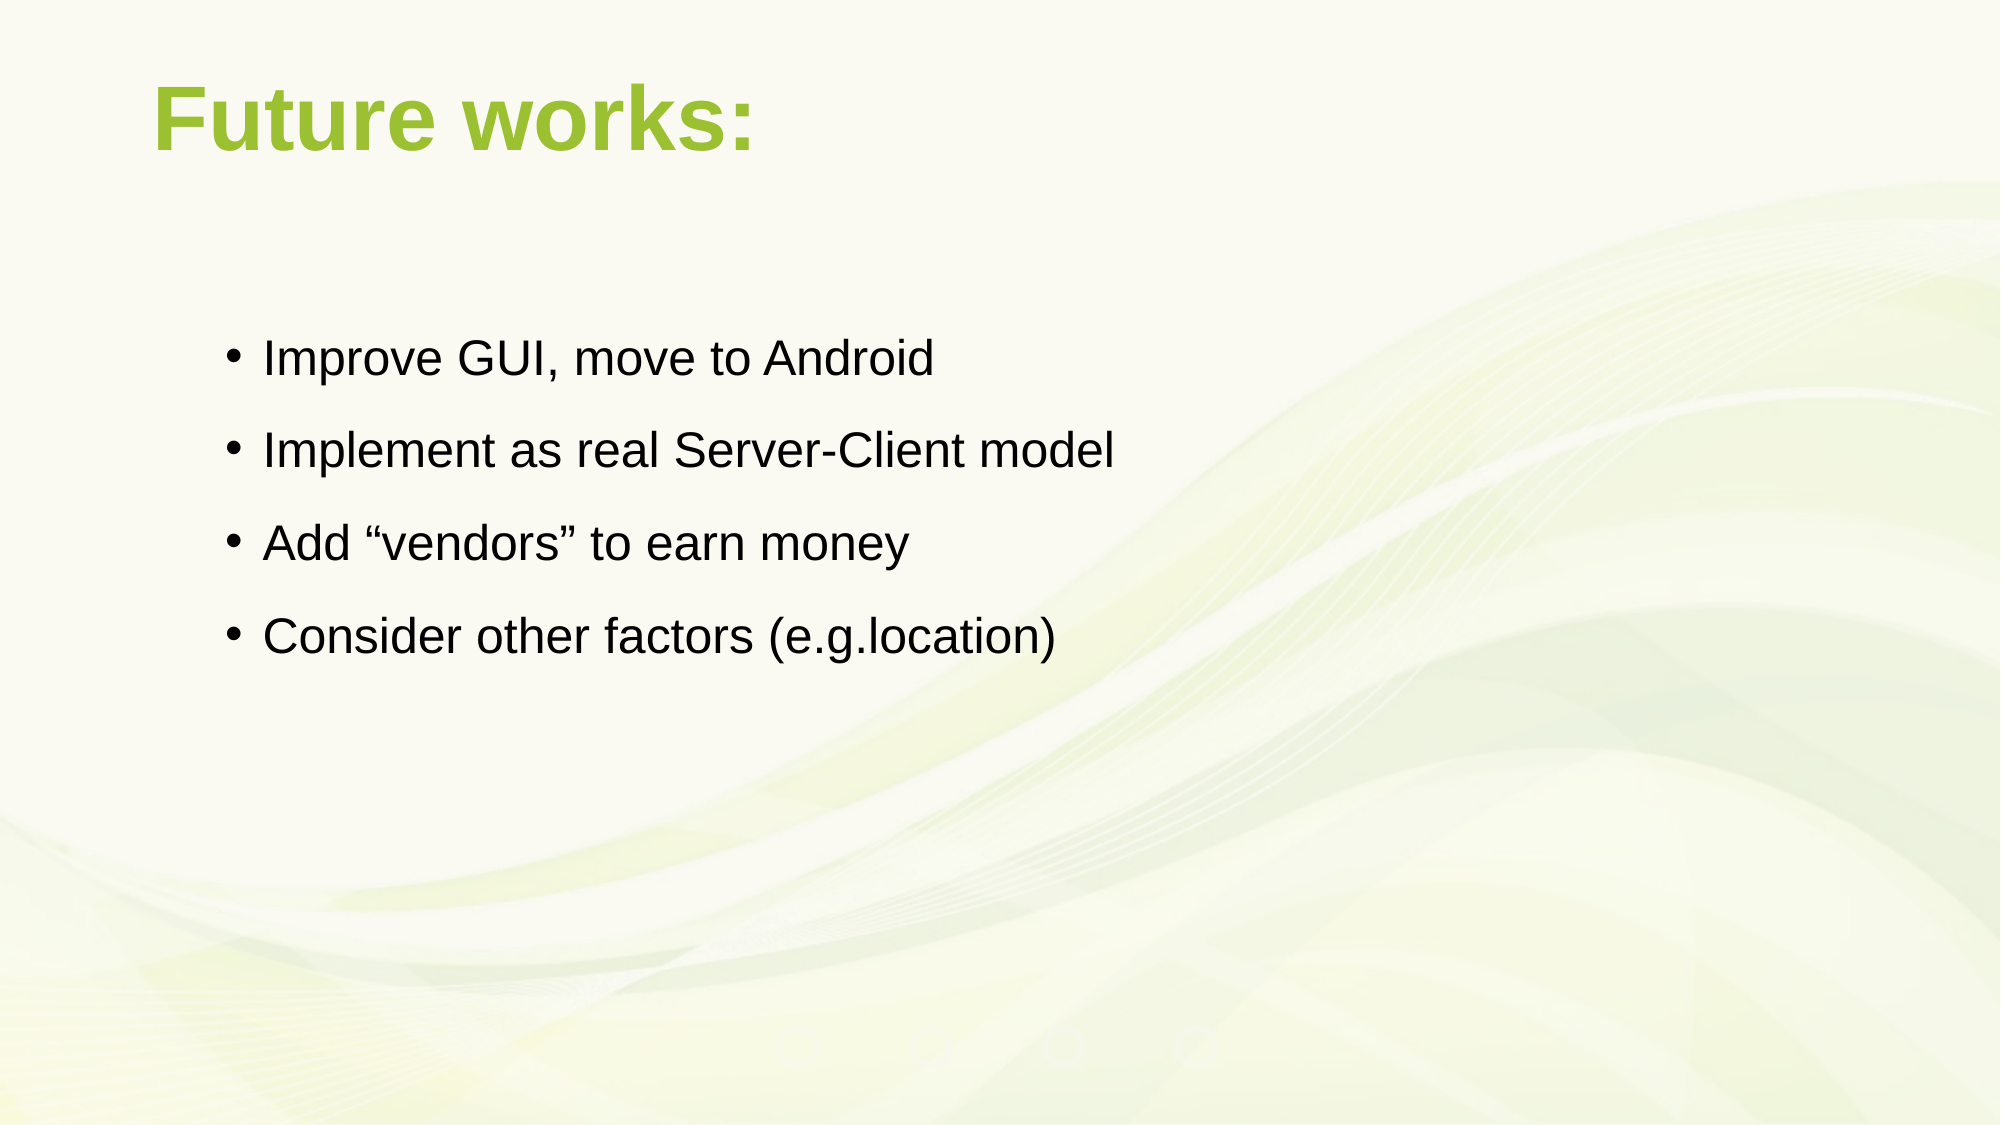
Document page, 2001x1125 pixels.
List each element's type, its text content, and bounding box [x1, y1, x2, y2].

title Future works: [137, 38, 1863, 204]
picture [0, 0, 2001, 1125]
list Improve GUI, move to Android Implement as real Server-Client model Add “vendors” to earn money Consider other factors (e.g.location) [210, 305, 1313, 827]
